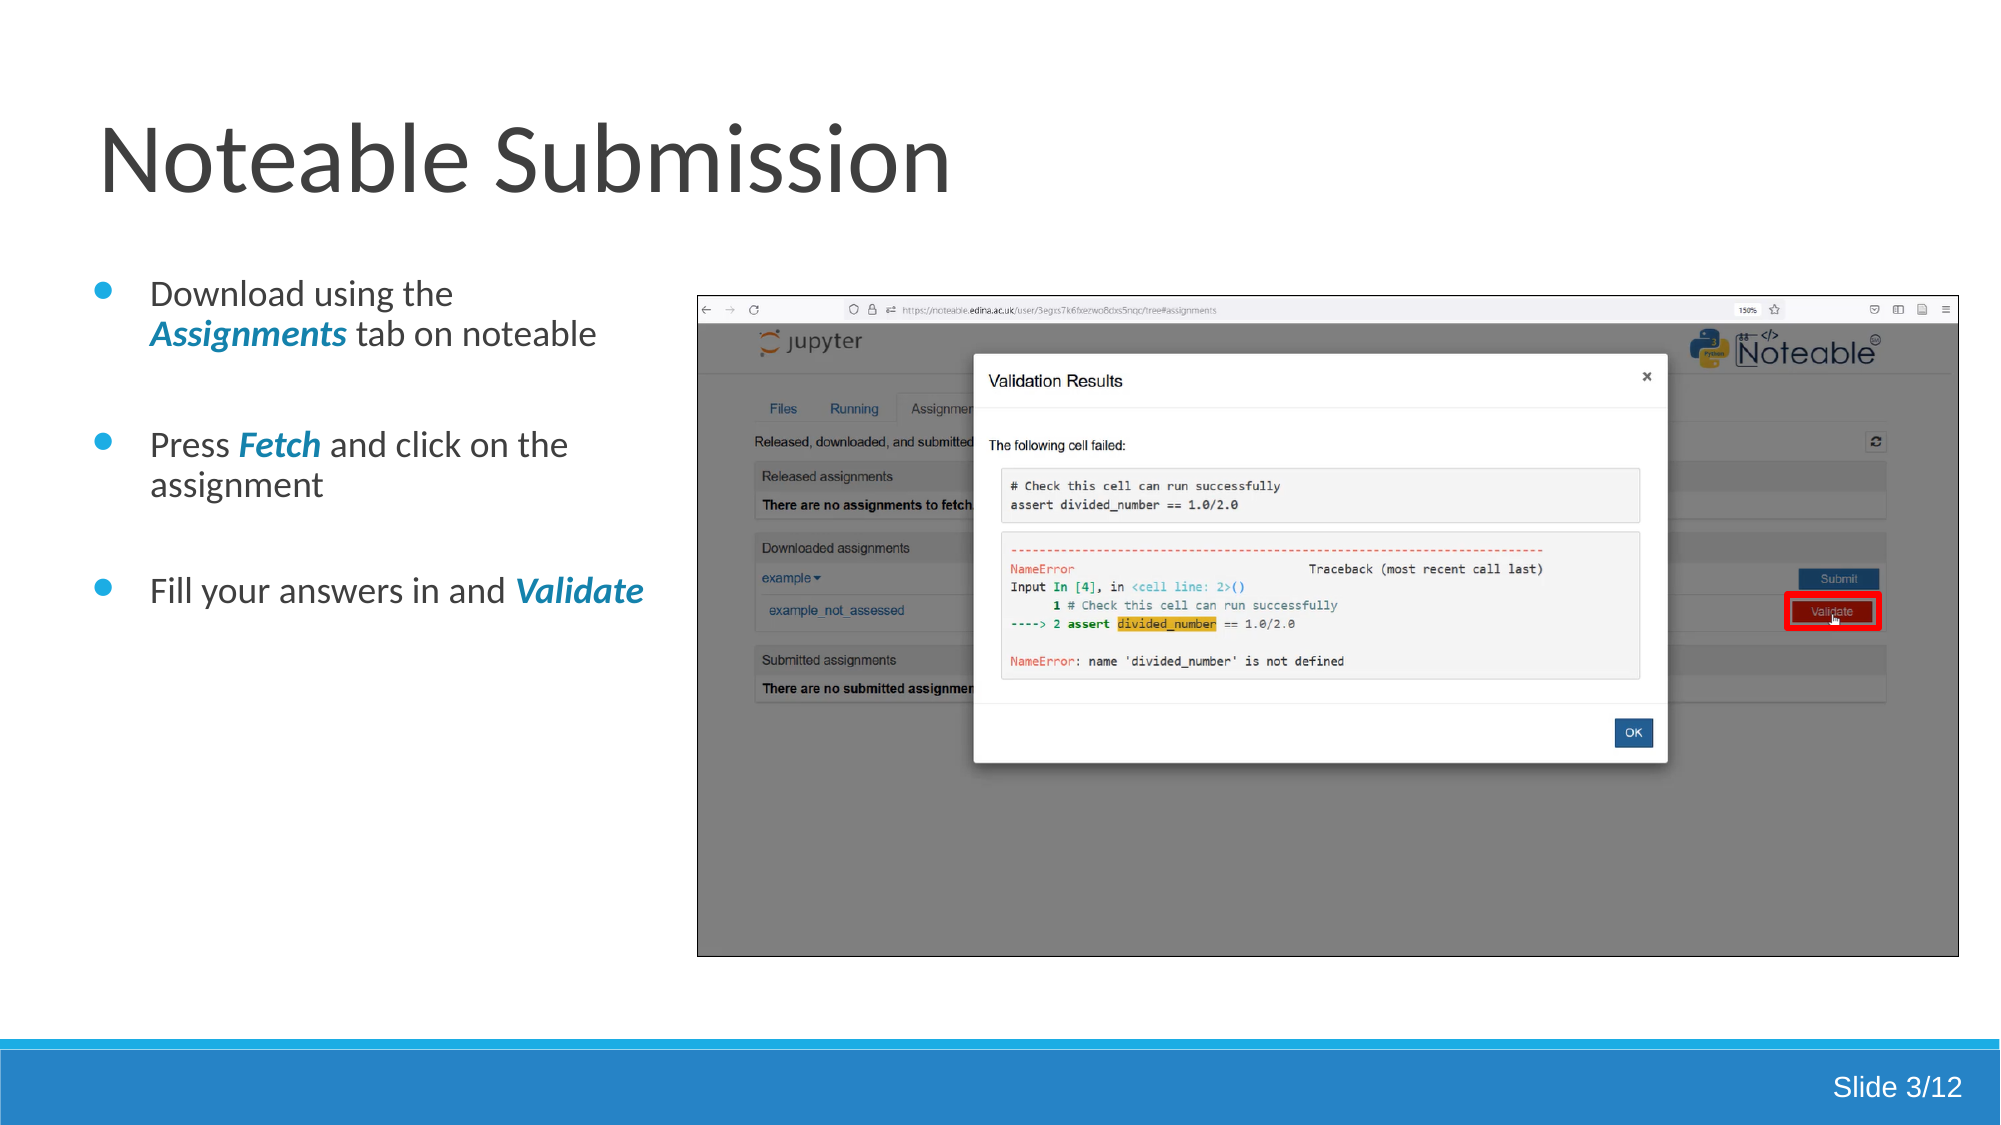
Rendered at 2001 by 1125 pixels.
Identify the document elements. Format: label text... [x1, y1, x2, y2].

text_box Slide 3/12 [1817, 1053, 2000, 1125]
text_box Download using the Assignments tab on noteable Press Fetch and click on the assignment Fill your answers in and Validate [75, 266, 657, 616]
title Noteable Submission [83, 71, 1567, 221]
text_box [81, 252, 1941, 365]
picture [697, 295, 1959, 957]
